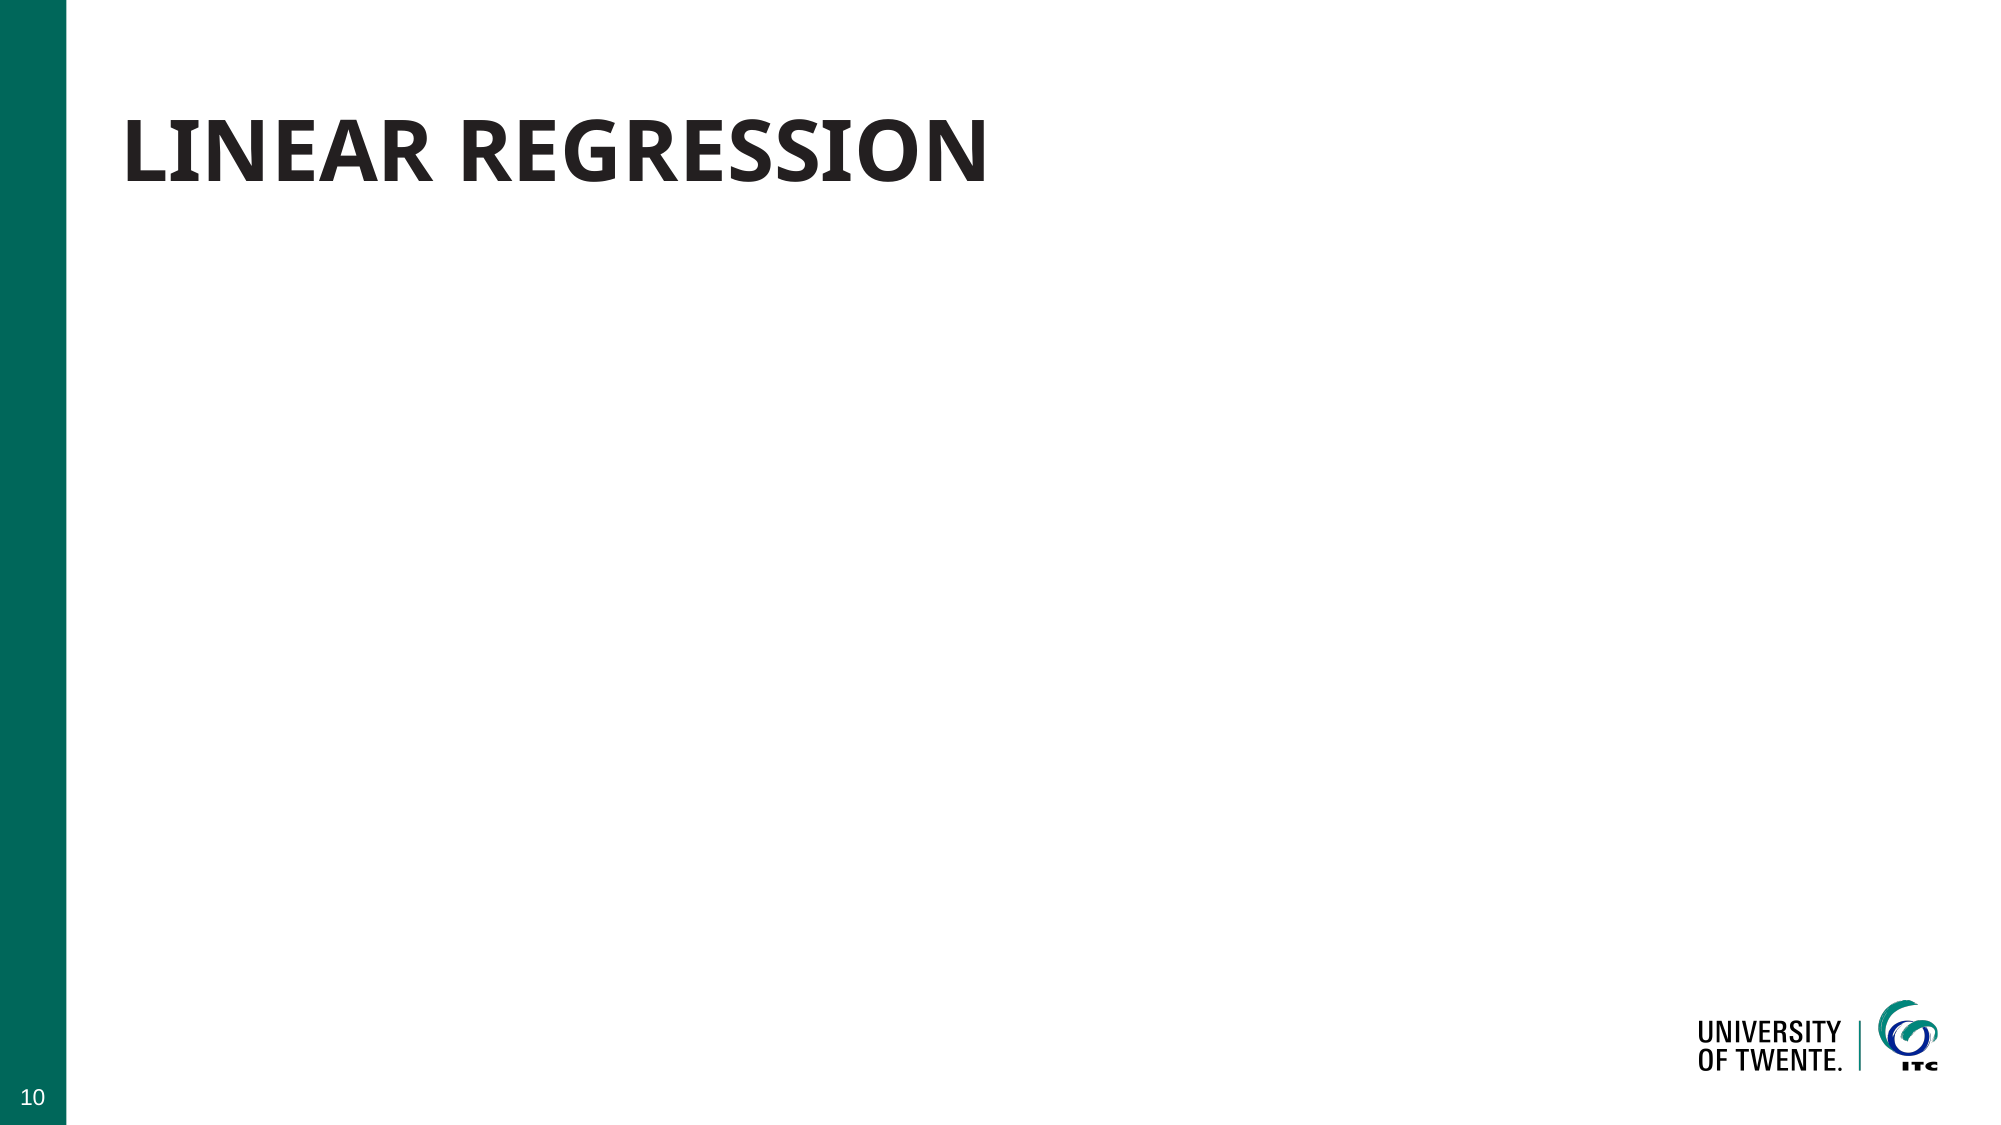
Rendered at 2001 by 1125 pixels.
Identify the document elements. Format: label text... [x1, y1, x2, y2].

picture [1699, 1000, 1938, 1071]
title Linear Regression [120, 99, 1938, 207]
